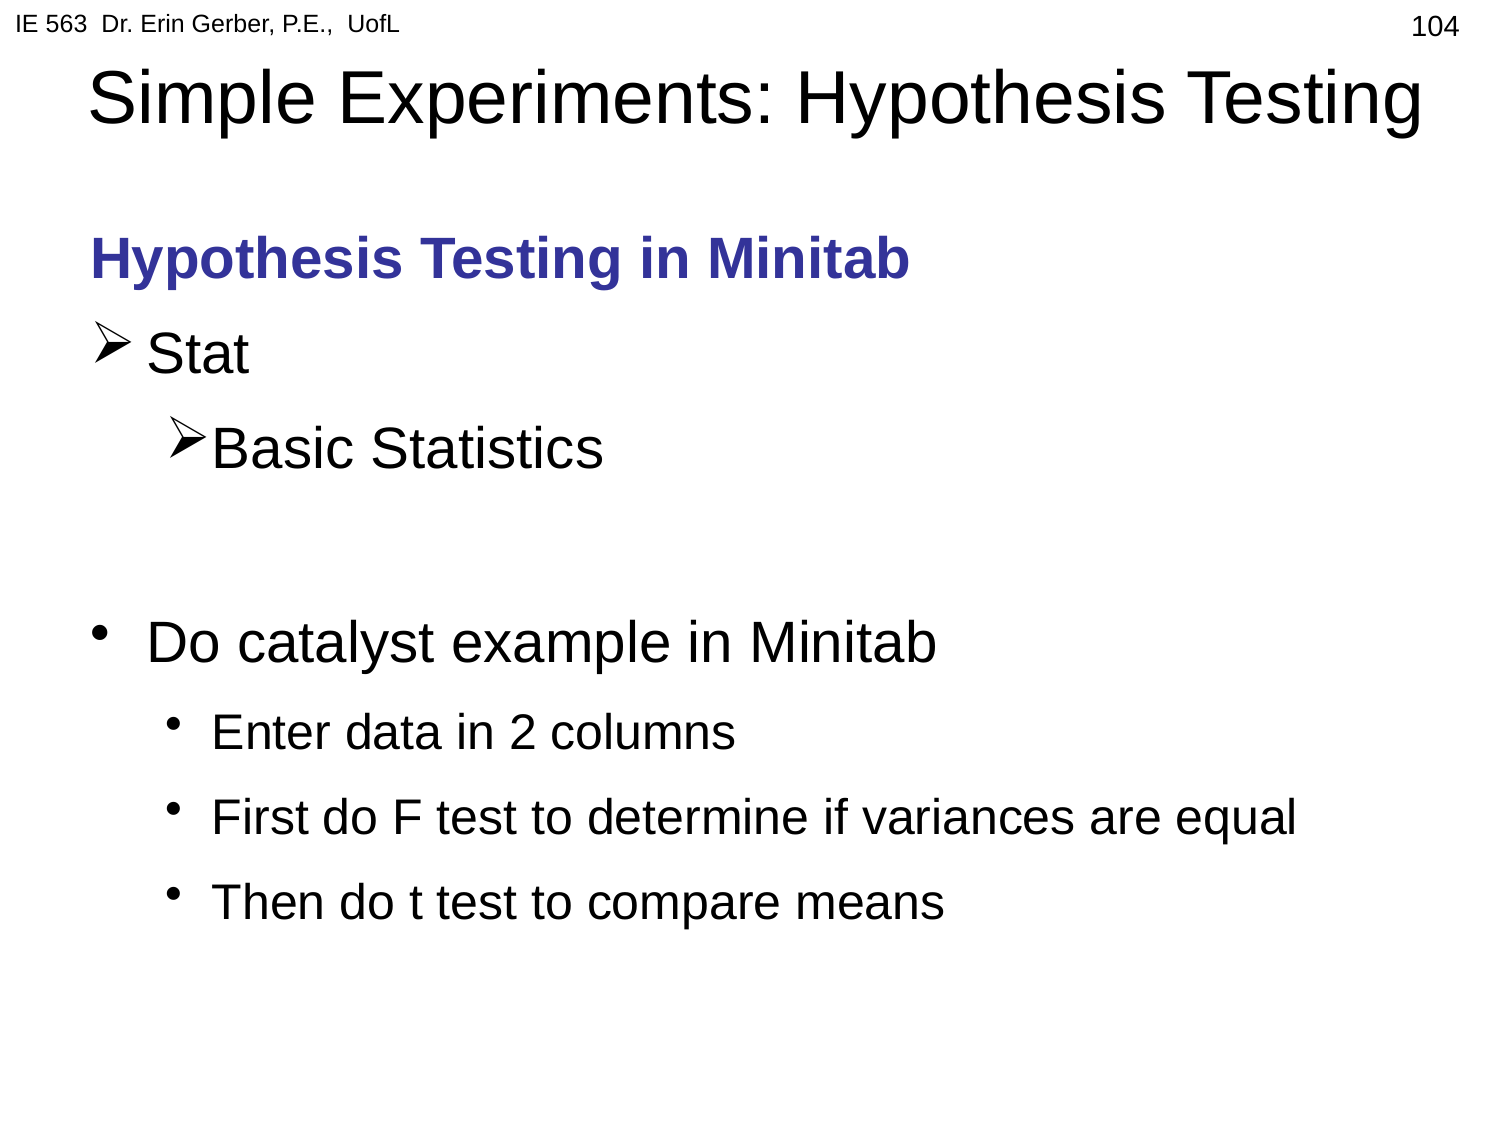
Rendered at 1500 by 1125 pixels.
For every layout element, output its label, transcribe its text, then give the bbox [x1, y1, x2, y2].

title Simple Experiments: Hypothesis Testing [49, 0, 1463, 188]
footer IE 563 Dr. Erin Gerber, P.E., UofL [0, 0, 626, 79]
list Hypothesis Testing in Minitab Stat Basic Statistics Do catalyst example in Minitab Enter data in 2 columns First do F test to determine if variances are equal Then do t test to compare means [74, 212, 1426, 1001]
slide_number 104 [1124, 0, 1476, 79]
